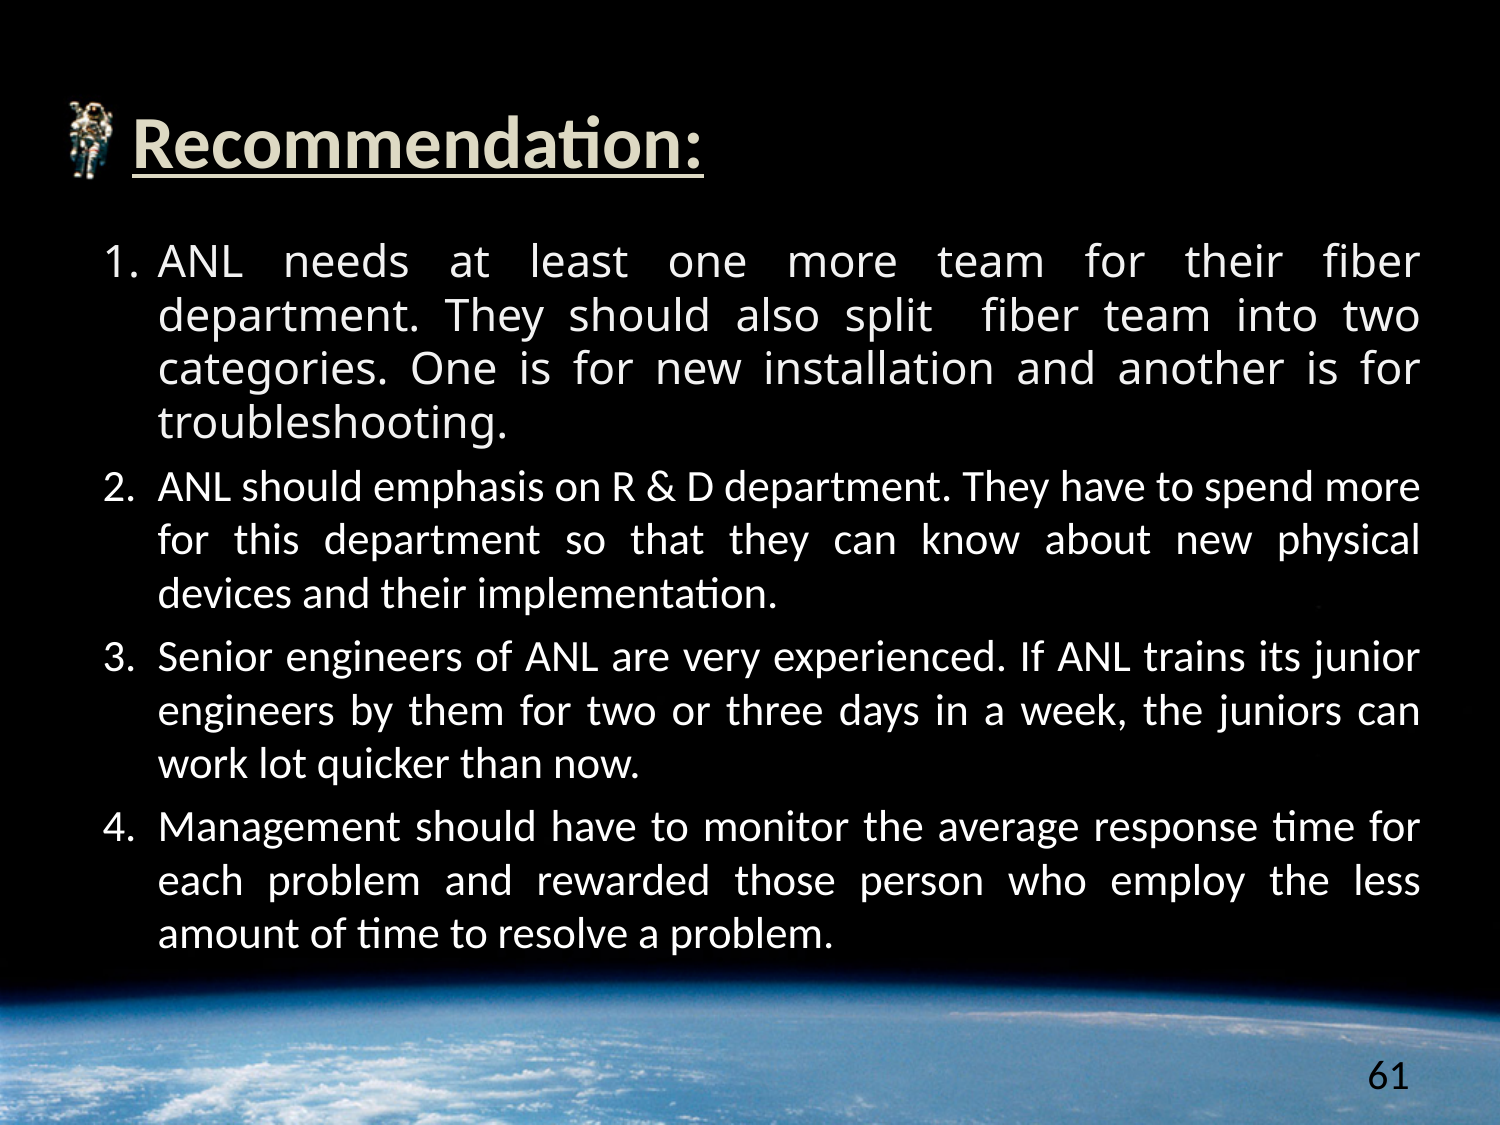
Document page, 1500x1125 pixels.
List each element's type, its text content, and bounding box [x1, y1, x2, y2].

picture [0, 0, 1500, 1125]
slide_number 61 [1074, 1042, 1425, 1103]
title Recommendation: [117, 45, 1425, 224]
list ANL needs at least one more team for their fiber department. They should also split fiber team into two categories. One is for new installation and another is for troubleshooting. ANL should emphasis on R & D department. They have to spend more for this department so that they can know about new physical devices and their implementation. Senior engineers of ANL are very experienced. If ANL trains its junior engineers by them for two or three days in a week, the juniors can work lot quicker than now. Management should have to monitor the average response time for each problem and rewarded those person who employ the less amount of time to resolve a problem. [87, 224, 1438, 968]
